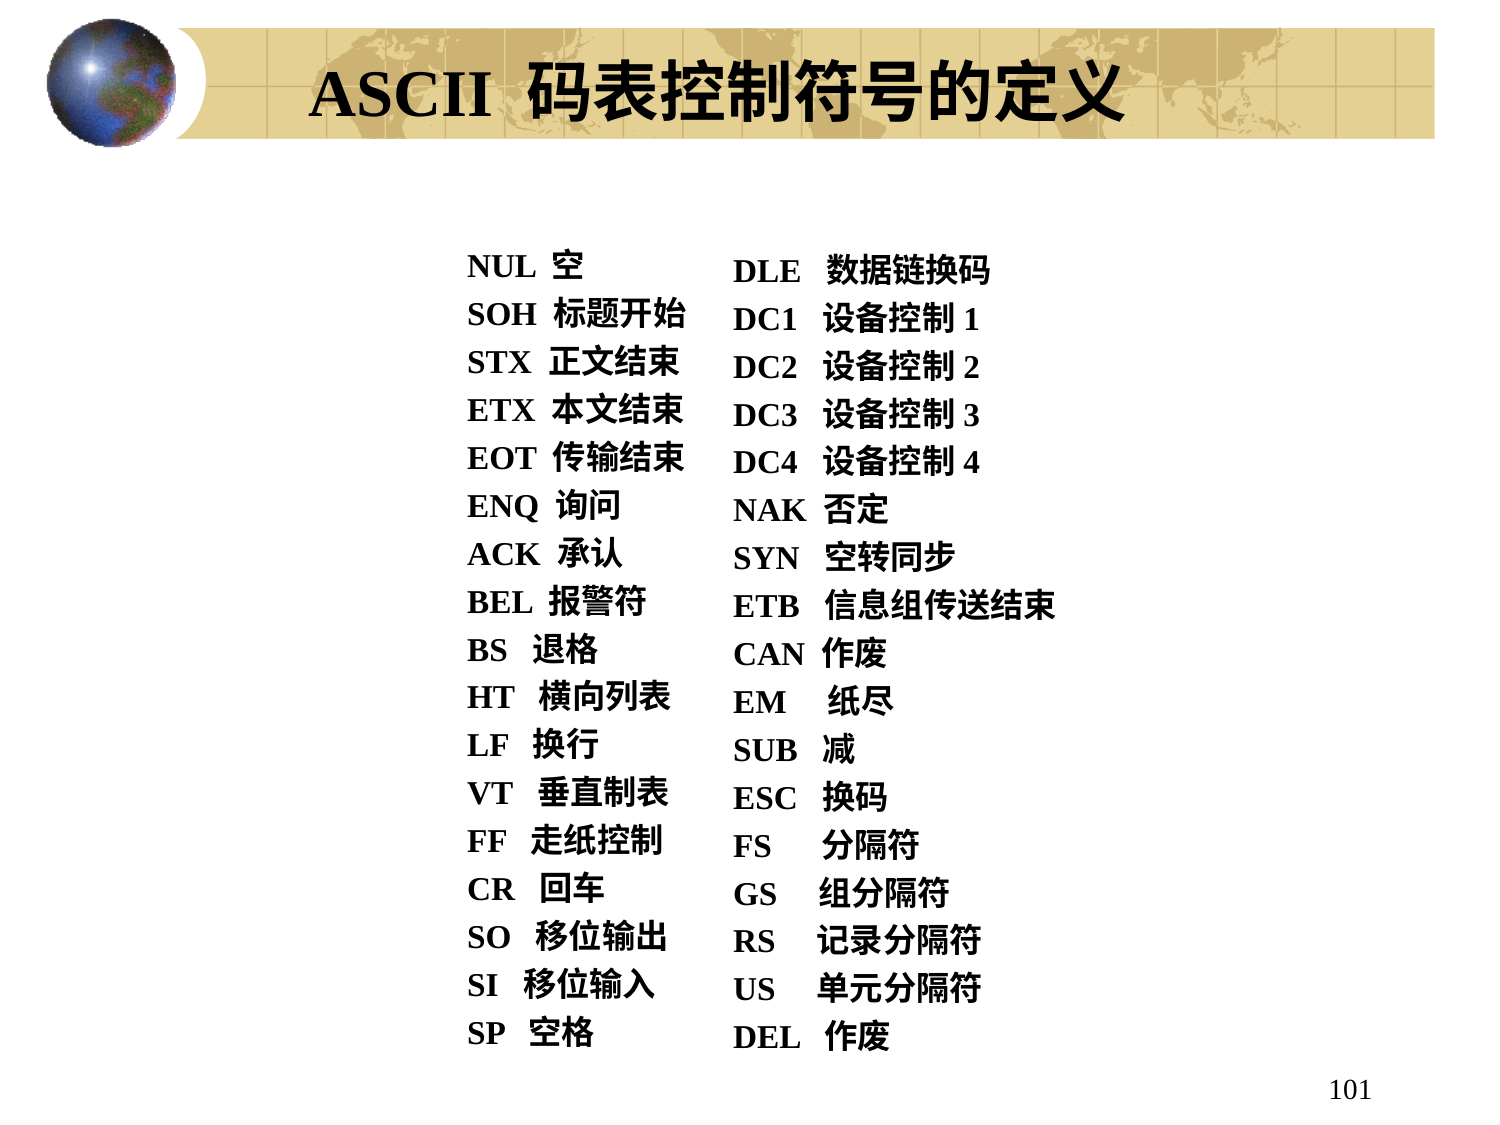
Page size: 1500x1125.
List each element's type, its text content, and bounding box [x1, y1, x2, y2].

title ASCII 码表控制符号的定义 [236, 62, 1199, 118]
text_box DLE 数据链换码 DC1 设备控制1 DC2 设备控制2 DC3 设备控制3 DC4 设备控制4 NAK 否定 SYN 空转同步 ETB 信息组传送结束 CAN 作废 EM 纸尽 SUB 减 ESC 换码 FS 分隔符 GS 组分隔符 RS 记录分隔符 US 单元分隔符 DEL 作废 [718, 233, 1081, 1063]
text_box NUL 空 SOH 标题开始 STX 正文结束 ETX 本文结束 EOT 传输结束 ENQ 询问 ACK 承认 BEL 报警符 BS 退格 HT 横向列表 LF 换行 VT 垂直制表 FF 走纸控制 CR 回车 SO 移位输出 SI 移位输入 SP 空格 [452, 229, 728, 1059]
picture [42, 14, 190, 151]
slide_number 101 [1074, 1037, 1388, 1113]
